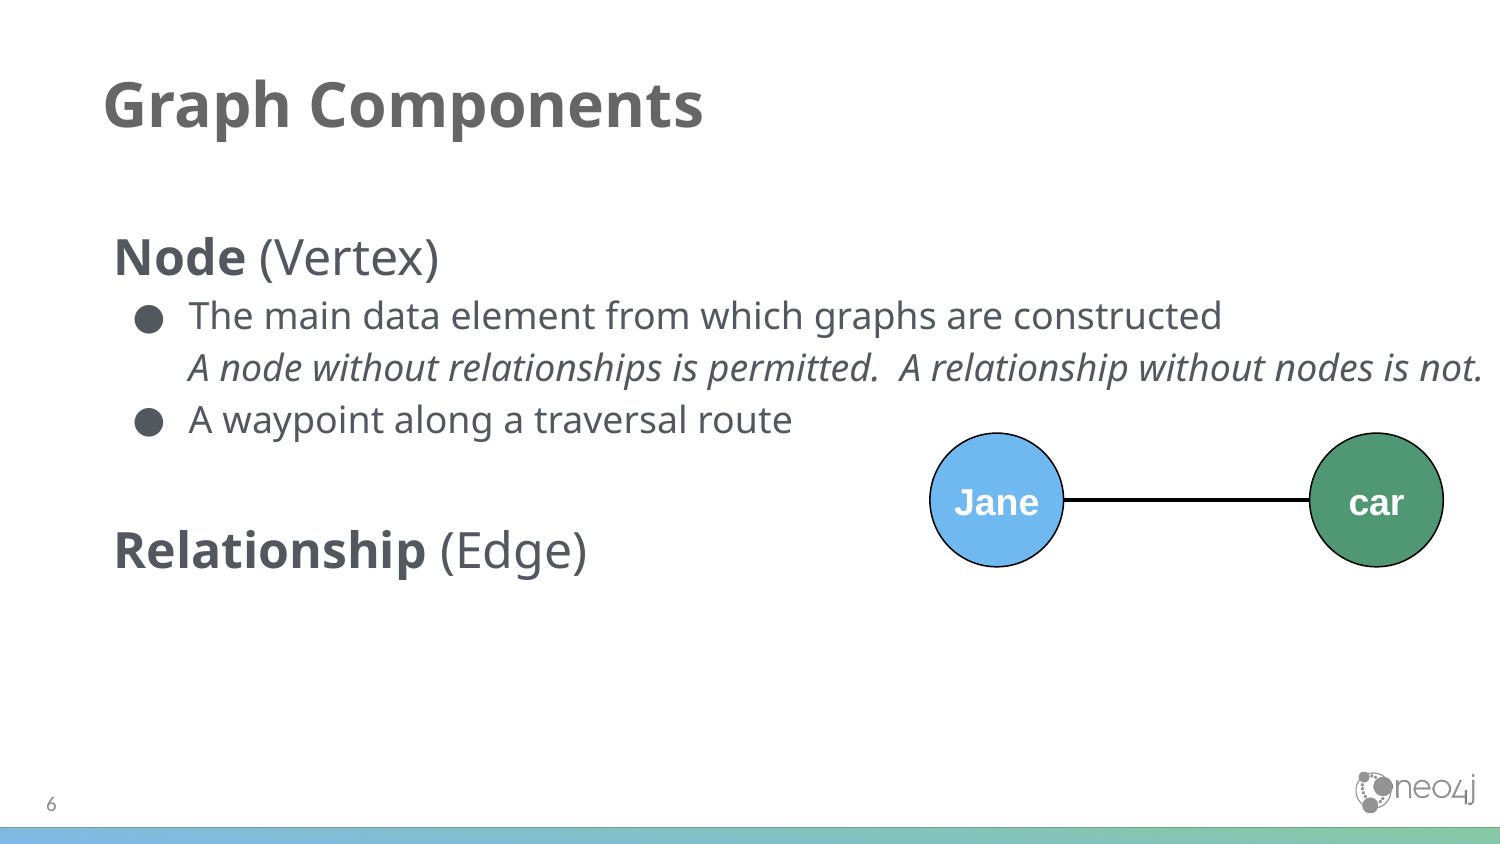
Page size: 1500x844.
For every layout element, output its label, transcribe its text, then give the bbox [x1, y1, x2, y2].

text_box car [1309, 433, 1444, 567]
title Graph Components [87, 50, 1413, 143]
picture [1352, 799, 1479, 818]
picture [0, 826, 1500, 844]
text_box Node (Vertex) The main data element from which graphs are constructed A node without relationships is permitted. A relationship without nodes is not. A waypoint along a traversal route Relationship (Edge) [98, 201, 1500, 799]
text_box Jane [929, 433, 1064, 567]
slide_number ‹#› [16, 780, 87, 826]
